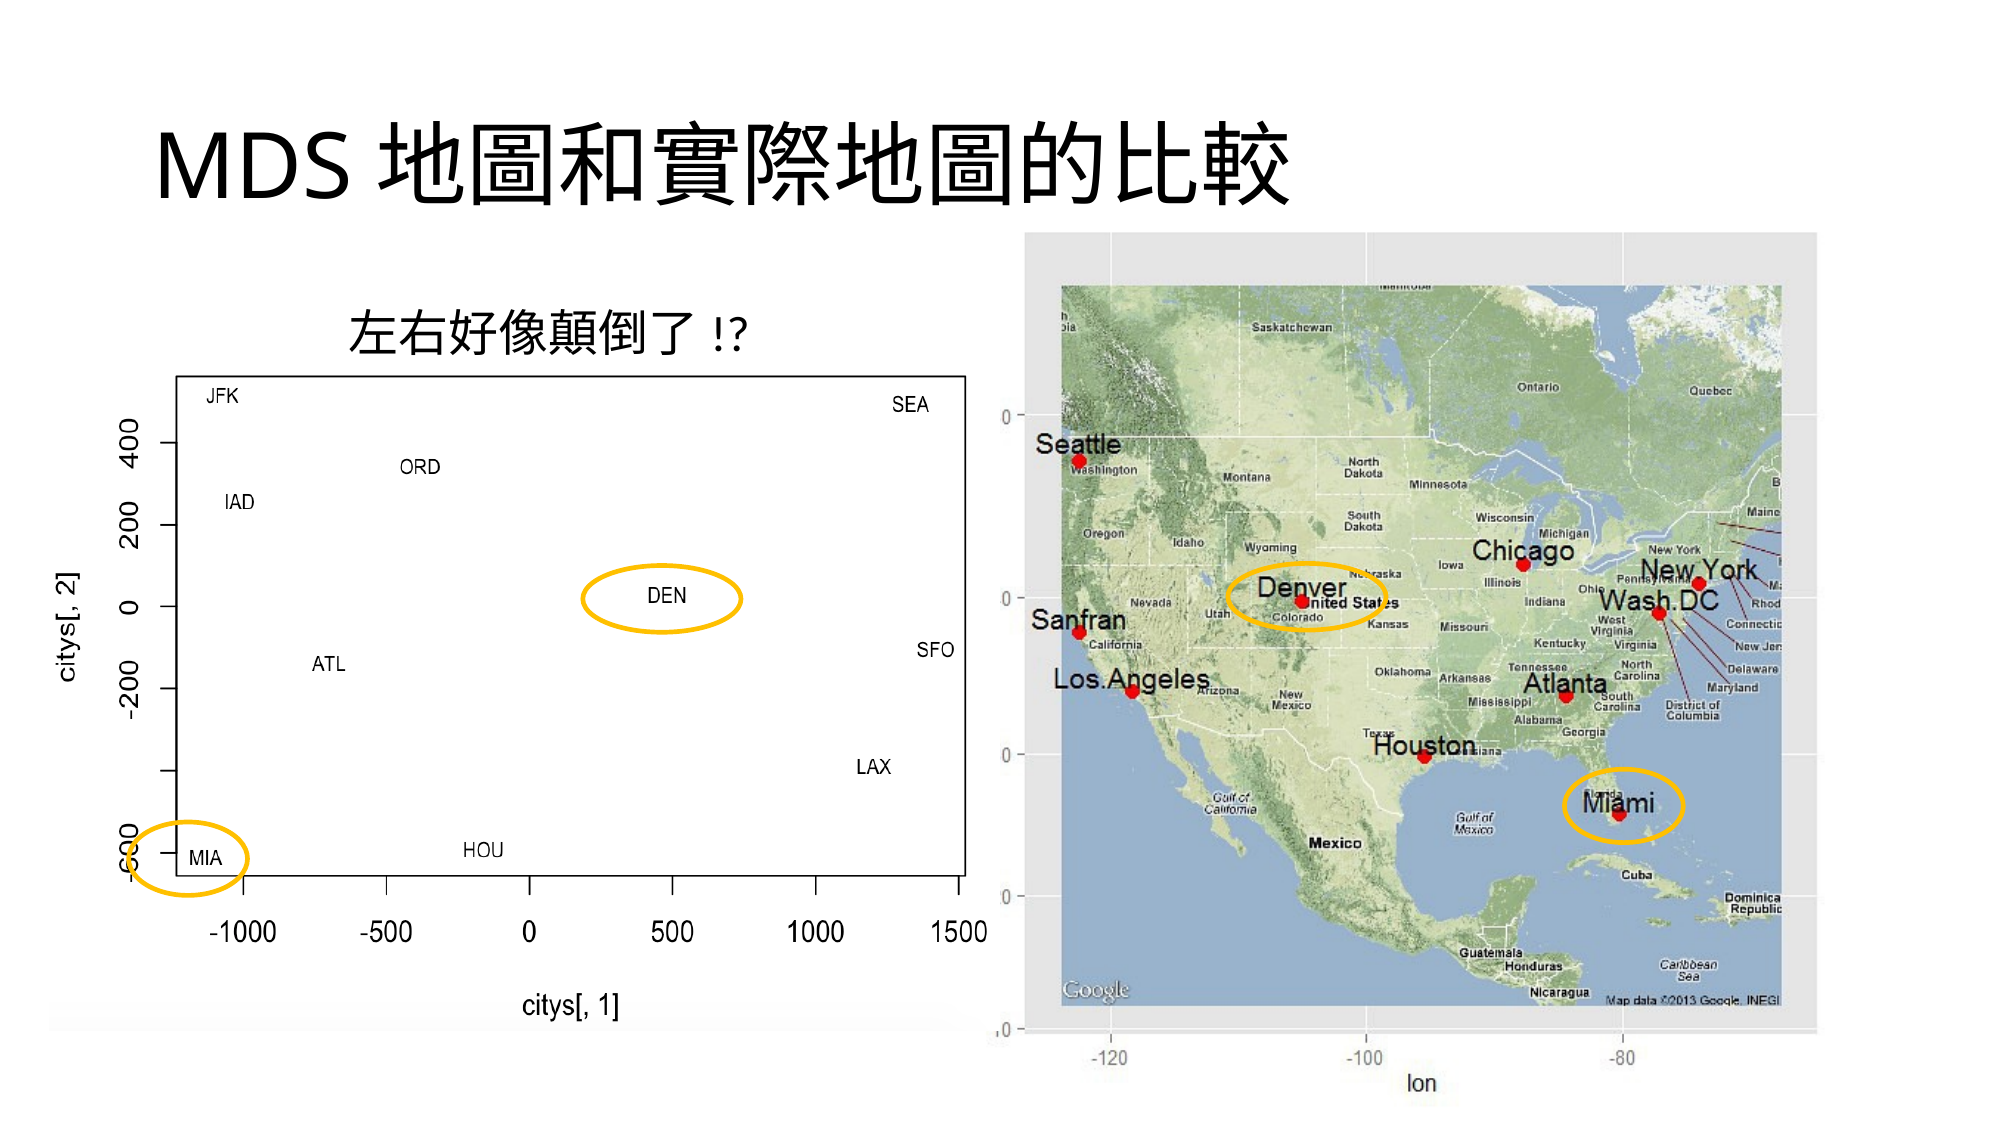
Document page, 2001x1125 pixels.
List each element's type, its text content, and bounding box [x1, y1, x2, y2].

text_box 左右好像顛倒了!? [333, 293, 775, 354]
picture [49, 354, 1000, 1031]
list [963, 209, 1835, 1108]
title MDS地圖和實際地圖的比較 [137, 59, 1863, 278]
